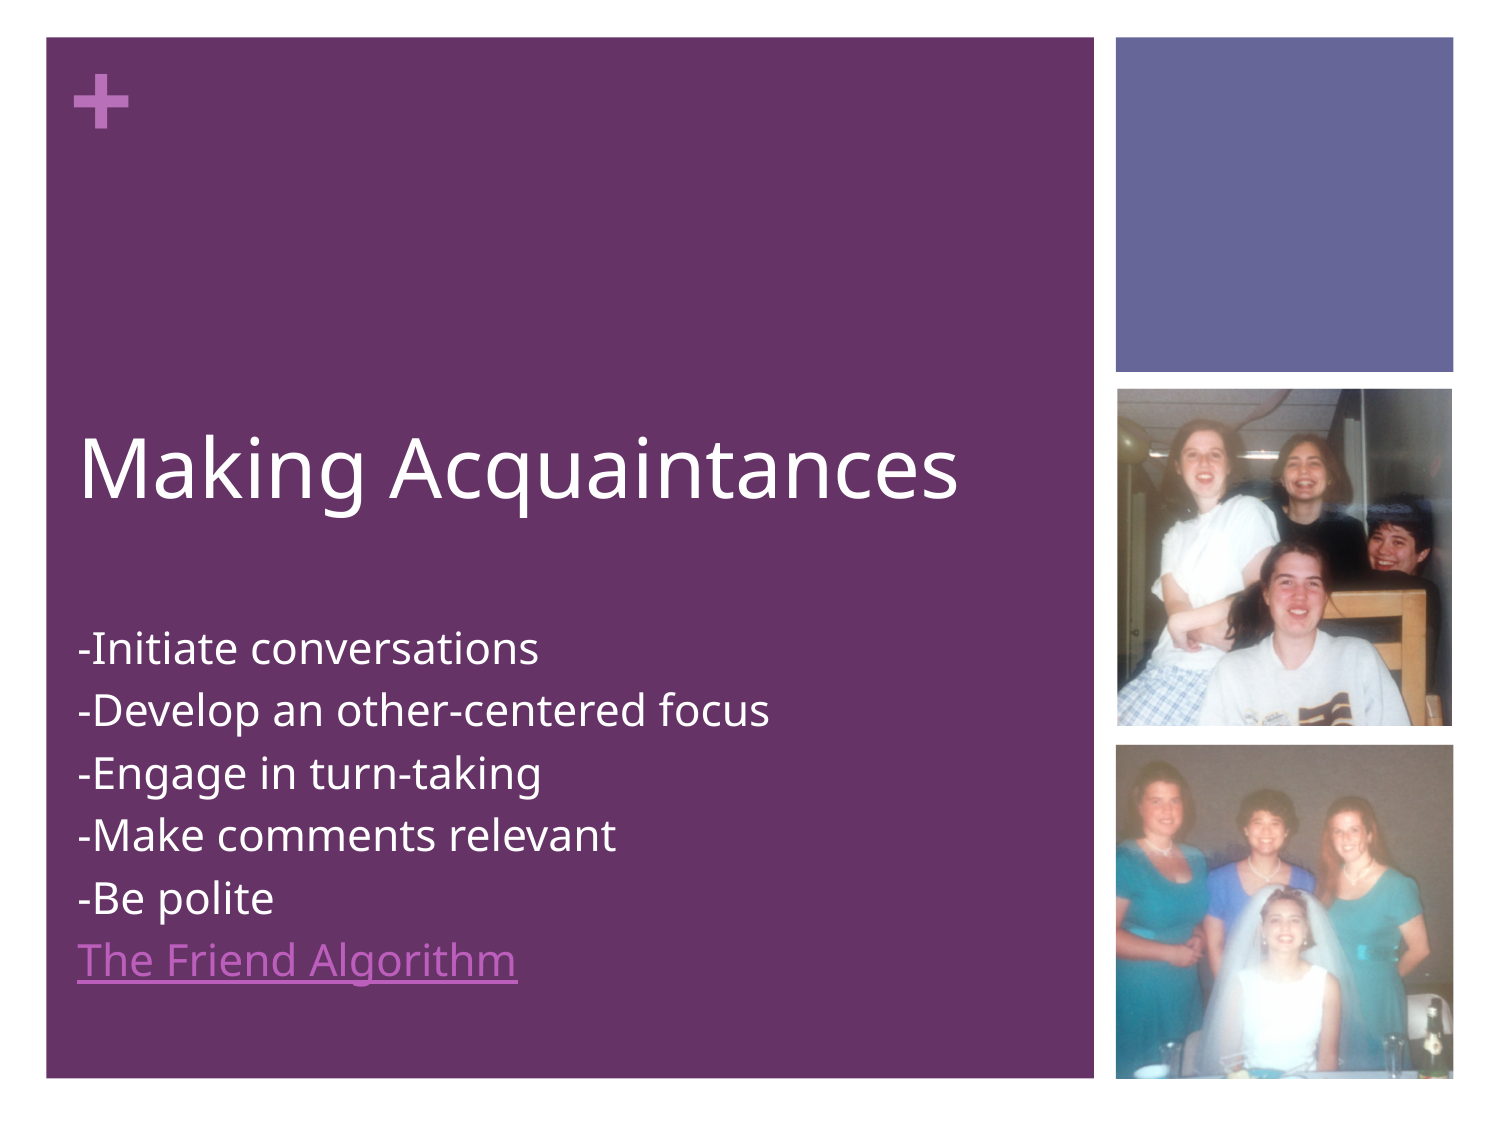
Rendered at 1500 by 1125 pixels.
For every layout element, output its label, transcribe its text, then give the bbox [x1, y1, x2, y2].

list -Initiate conversations -Develop an other-centered focus -Engage in turn-taking -Make comments relevant -Be polite The Friend Algorithm [62, 612, 1077, 1005]
picture [1115, 743, 1454, 1079]
title Making Acquaintances [62, 299, 1077, 523]
picture [1115, 388, 1454, 725]
